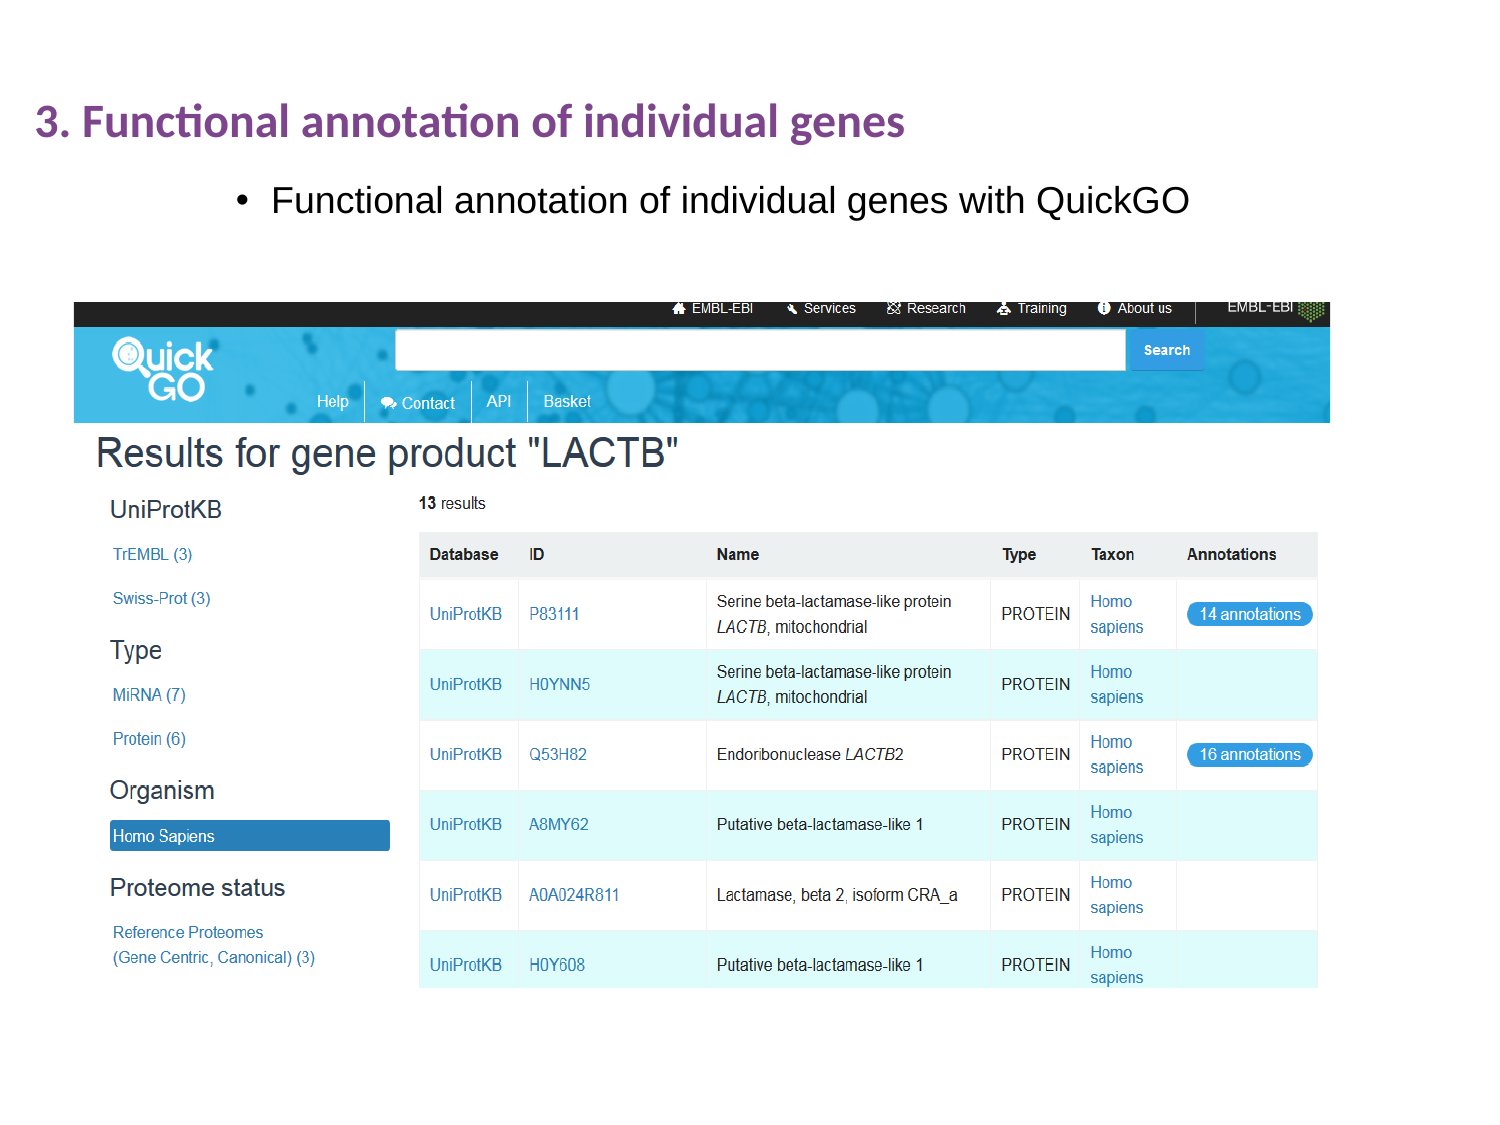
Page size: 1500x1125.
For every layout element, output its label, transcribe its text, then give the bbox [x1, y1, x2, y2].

text_box Functional annotation of individual genes with QuickGO [221, 172, 1206, 230]
picture [73, 302, 1331, 988]
text_box 3. Functional annotation of individual genes [19, 87, 1219, 157]
